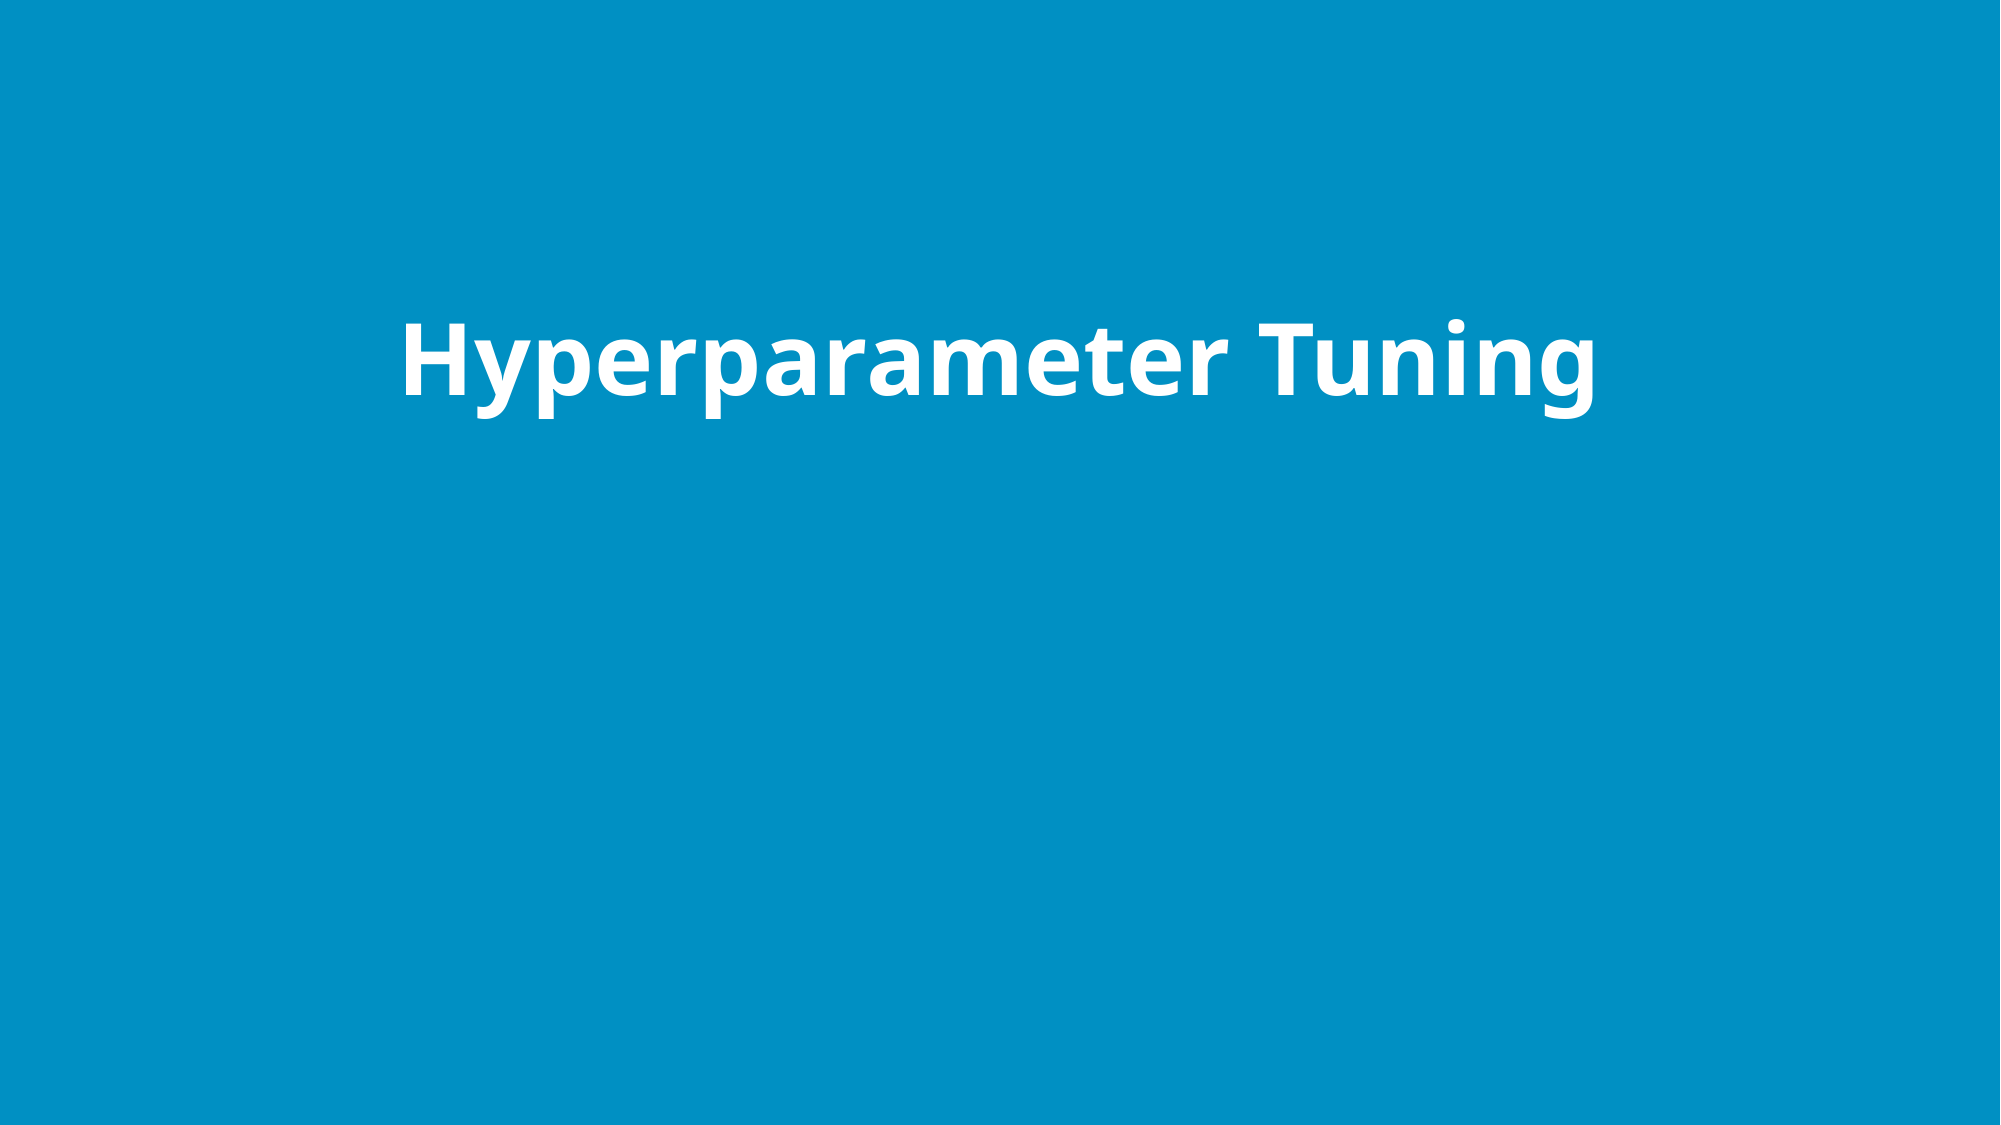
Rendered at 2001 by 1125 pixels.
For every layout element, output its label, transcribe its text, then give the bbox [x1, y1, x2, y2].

list Hyperparameter Tuning [219, 301, 1781, 750]
